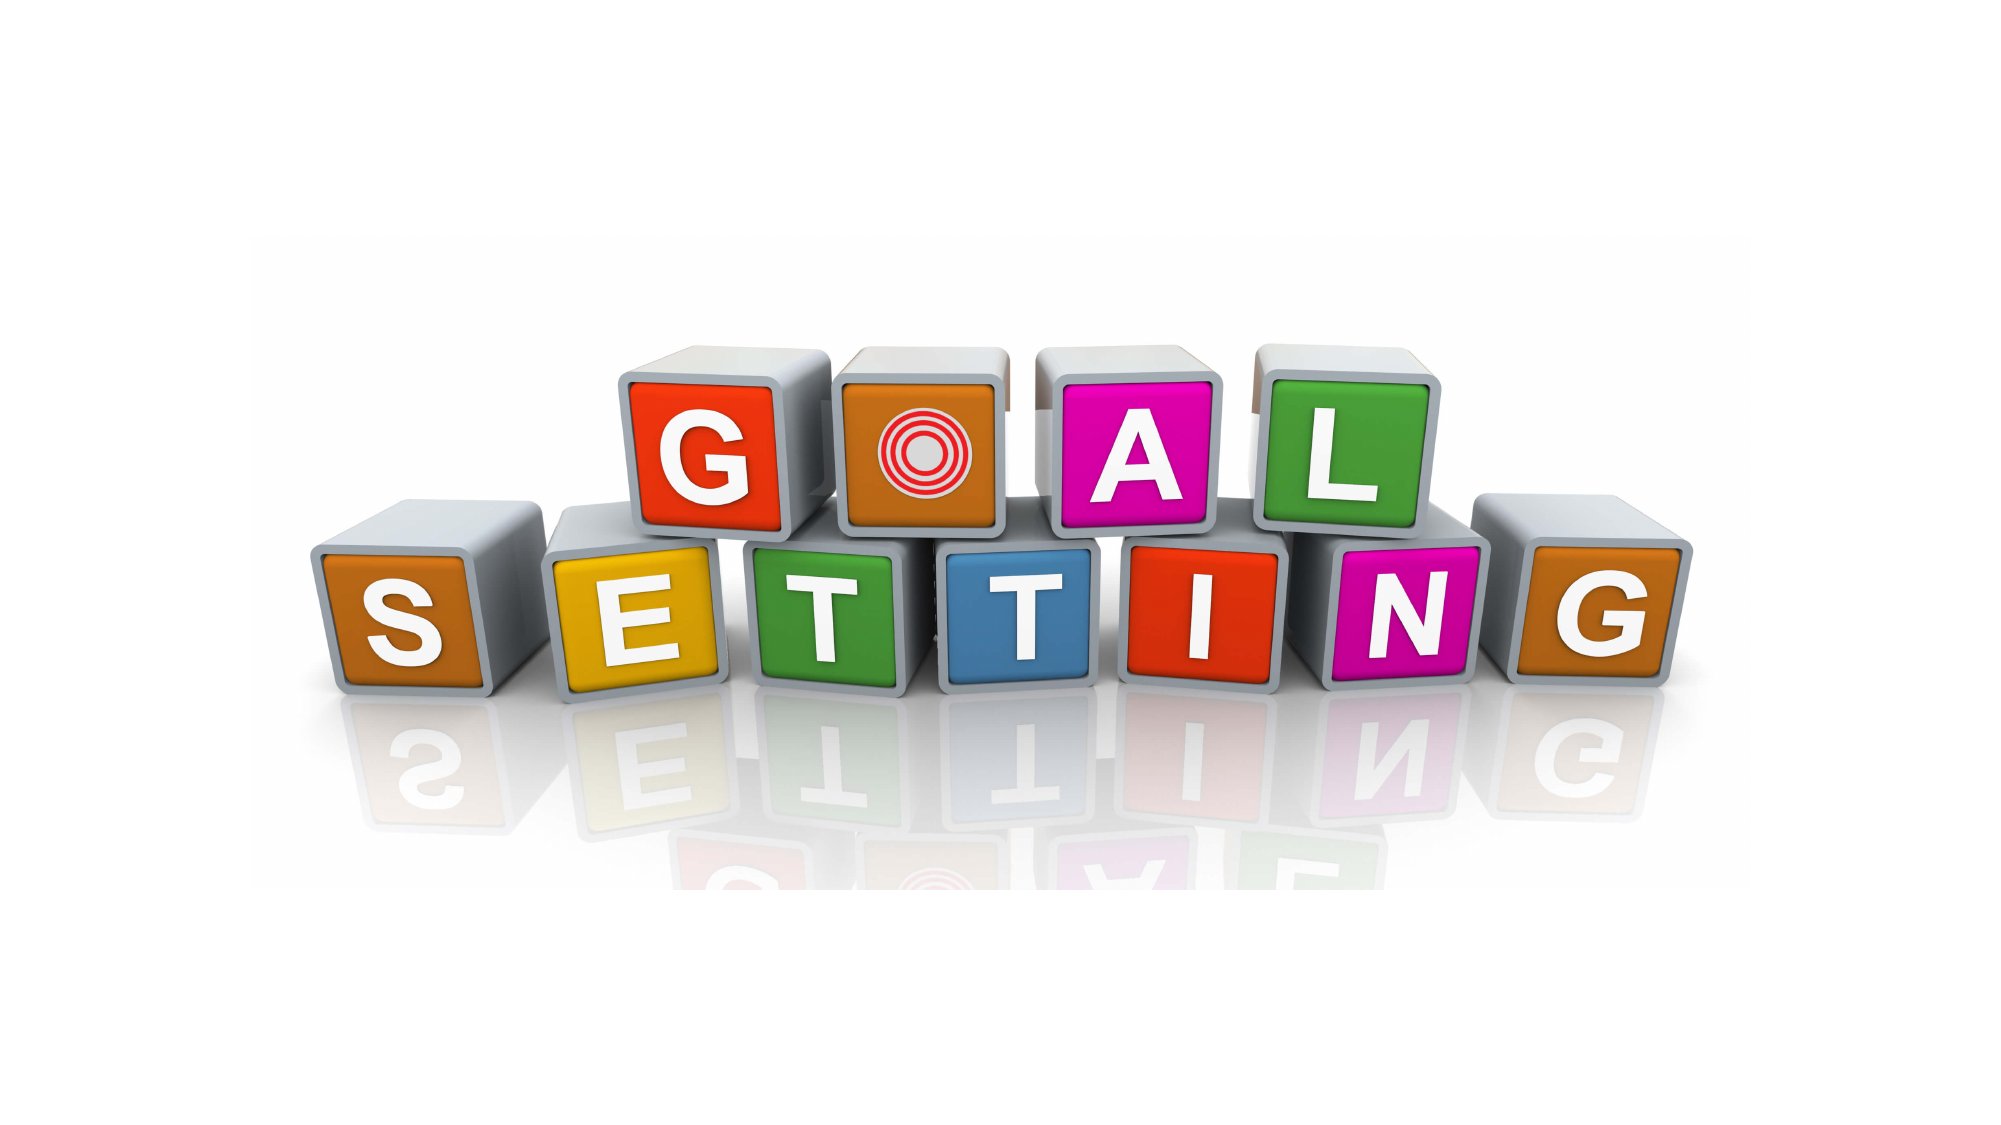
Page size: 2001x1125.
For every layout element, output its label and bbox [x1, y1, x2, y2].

picture [249, 235, 1751, 890]
